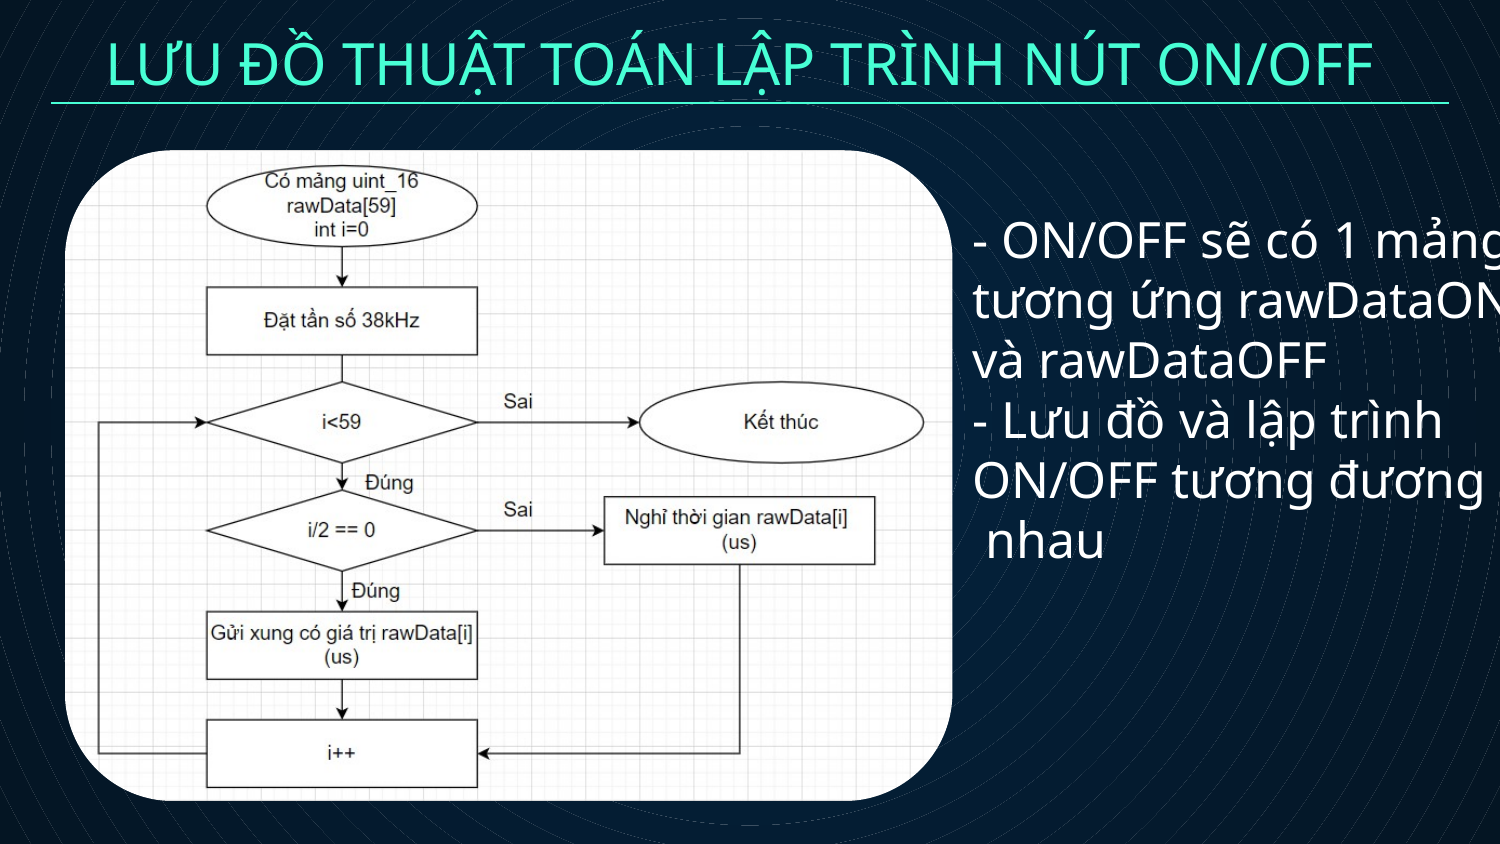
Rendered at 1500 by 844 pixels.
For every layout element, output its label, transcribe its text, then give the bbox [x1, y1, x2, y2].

text_box - ON/OFF sẽ có 1 mảng tương ứng rawDataON và rawDataOFF - Lưu đồ và lập trình ON/OFF tương đương nhau [931, 77, 1500, 699]
picture [64, 149, 953, 802]
title LƯU ĐỒ THUẬT TOÁN LẬP TRÌNH NÚT ON/OFF [41, 6, 1439, 113]
